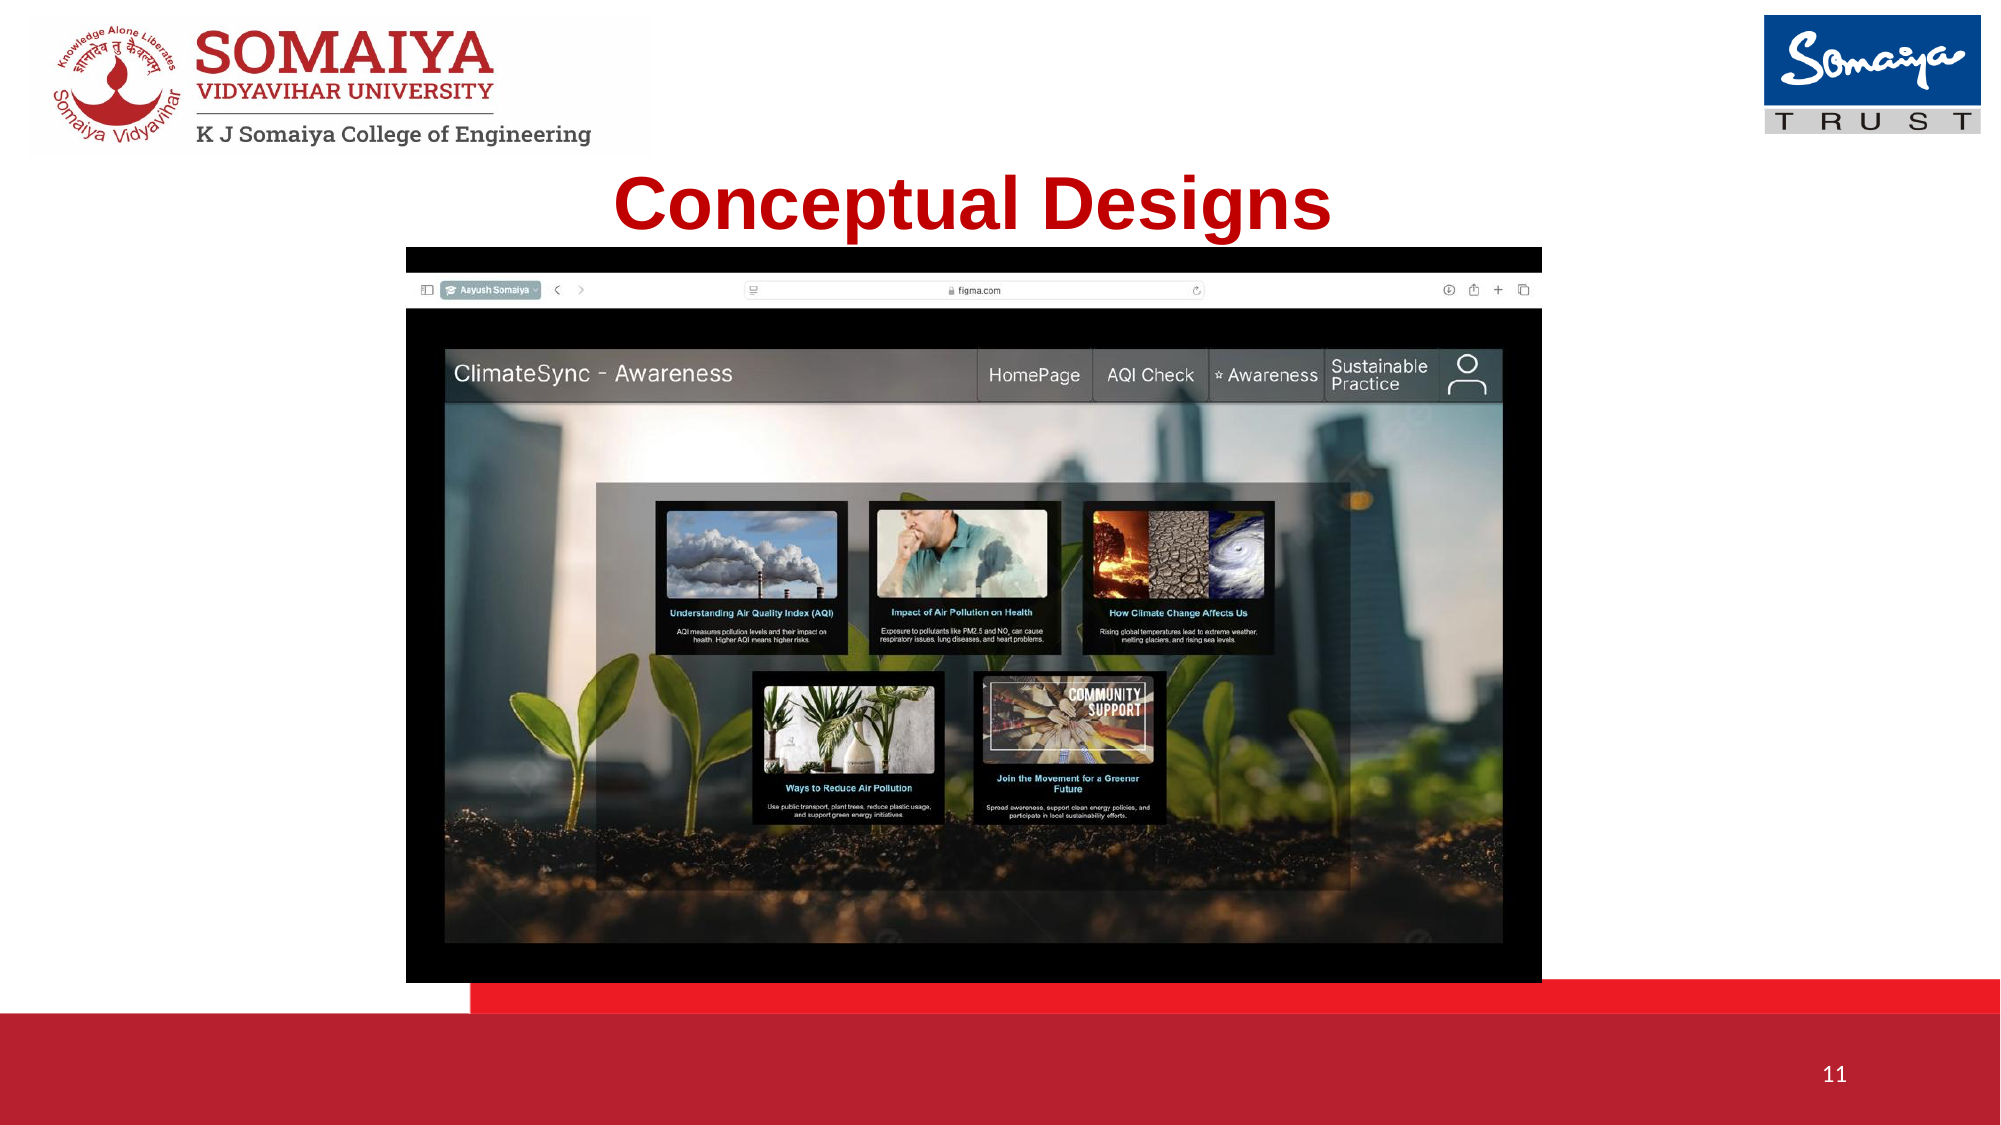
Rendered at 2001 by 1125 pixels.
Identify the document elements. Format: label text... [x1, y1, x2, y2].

picture [0, 246, 2000, 1125]
picture [29, 15, 651, 157]
slide_number 11 [1412, 1042, 1863, 1103]
title Conceptual Designs [343, 142, 1604, 268]
picture [1764, 15, 1981, 134]
